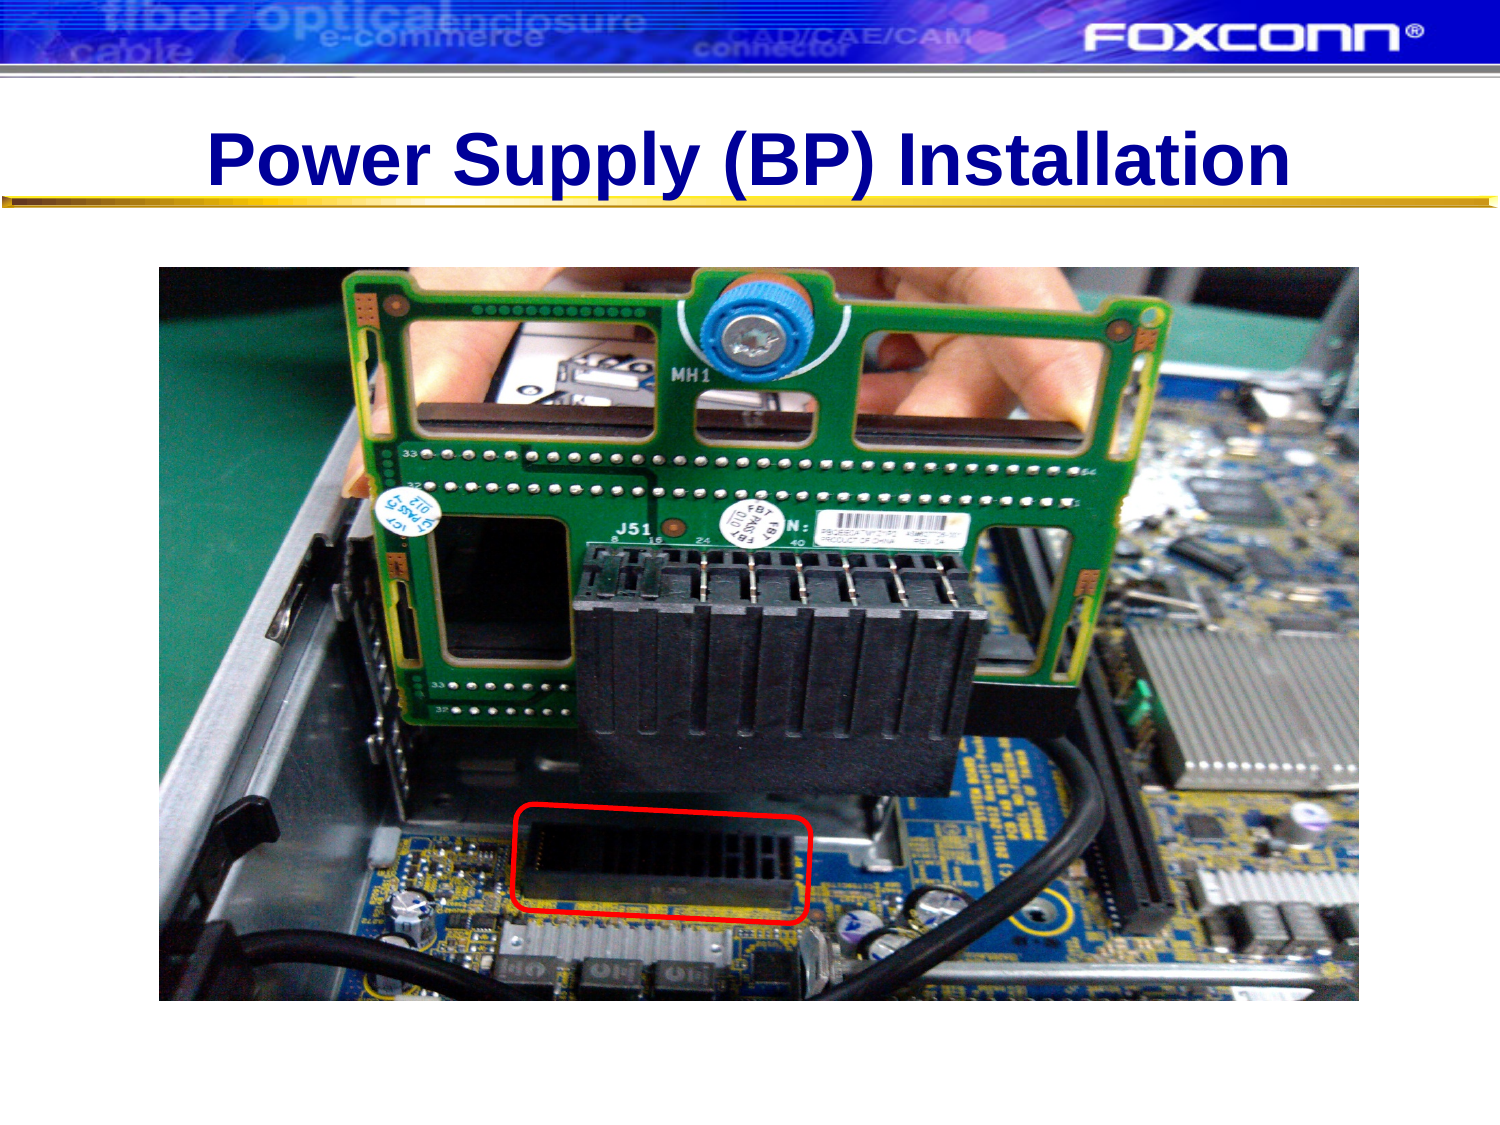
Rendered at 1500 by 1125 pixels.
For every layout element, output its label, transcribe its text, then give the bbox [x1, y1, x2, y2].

picture [0, 0, 1500, 78]
title Power Supply (BP) Installation [50, 70, 1450, 208]
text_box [159, 266, 1359, 1002]
